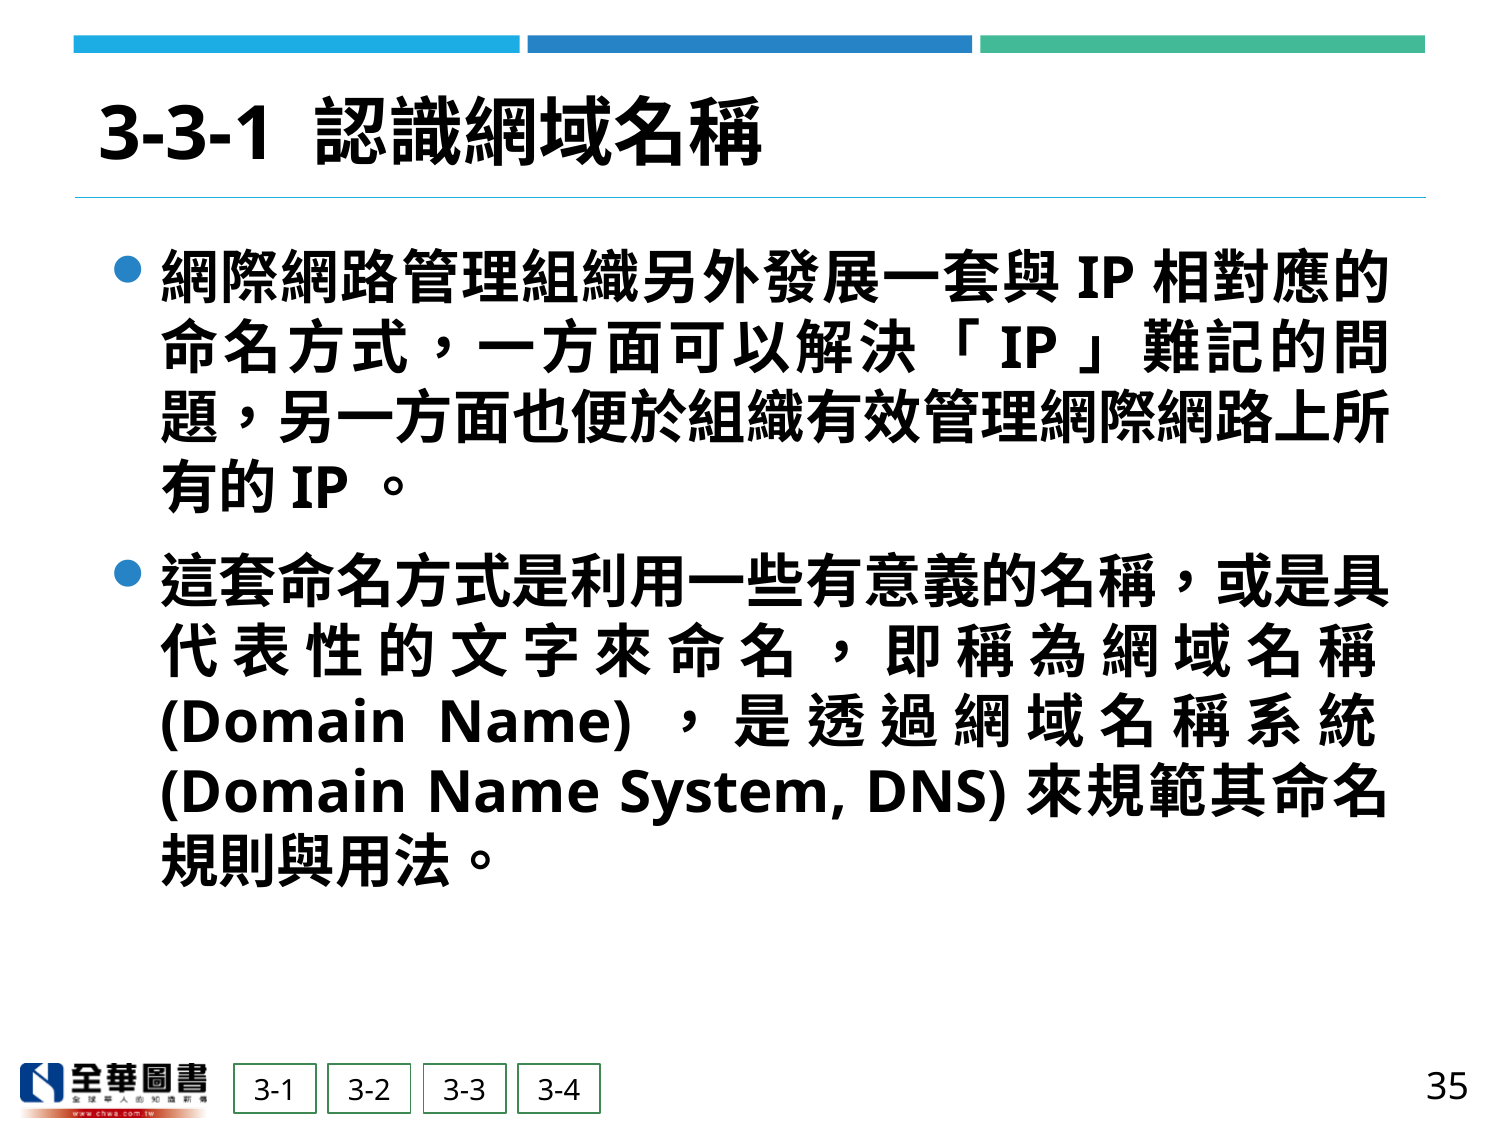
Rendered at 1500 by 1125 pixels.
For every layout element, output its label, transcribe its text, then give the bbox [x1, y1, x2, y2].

title 3-3-1 認識網域名稱 [83, 68, 1406, 191]
slide_number 35 [1357, 1057, 1484, 1118]
list 網際網路管理組織另外發展一套與IP相對應的命名方式，一方面可以解決「IP」難記的問題，另一方面也便於組織有效管理網際網路上所有的IP。 這套命名方式是利用一些有意義的名稱，或是具代表性的文字來命名，即稱為網域名稱(Domain Name)，是透過網域名稱系統(Domain Name System, DNS)來規範其命名規則與用法。 [95, 232, 1406, 1035]
picture [20, 1063, 207, 1118]
